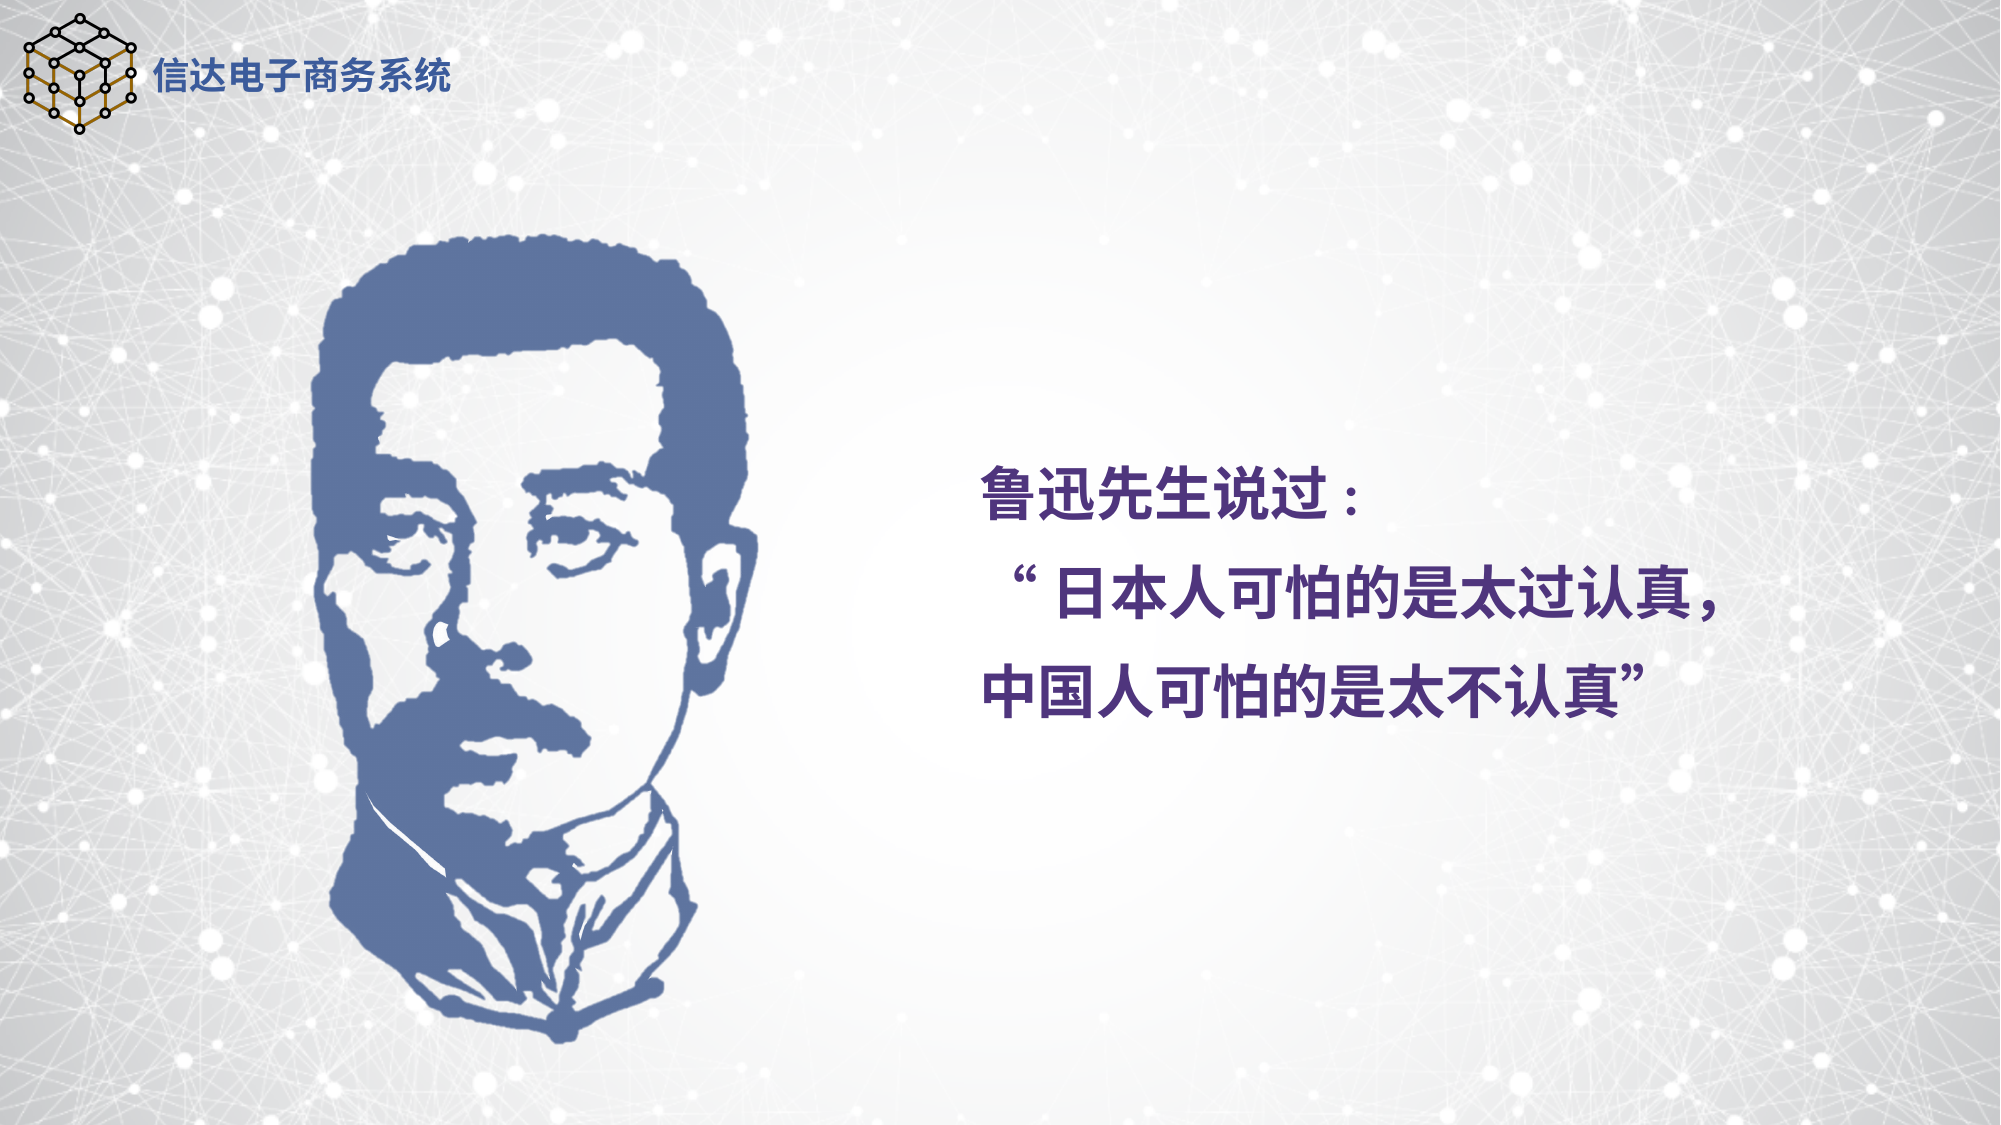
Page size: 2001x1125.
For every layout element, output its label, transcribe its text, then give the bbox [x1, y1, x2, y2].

text_box 信达电子商务系统 [151, 44, 468, 105]
picture [0, 0, 2000, 1125]
text_box 鲁迅先生说过: “日本人可怕的是太过认真， 中国人可怕的是太不认真” [964, 350, 1887, 733]
